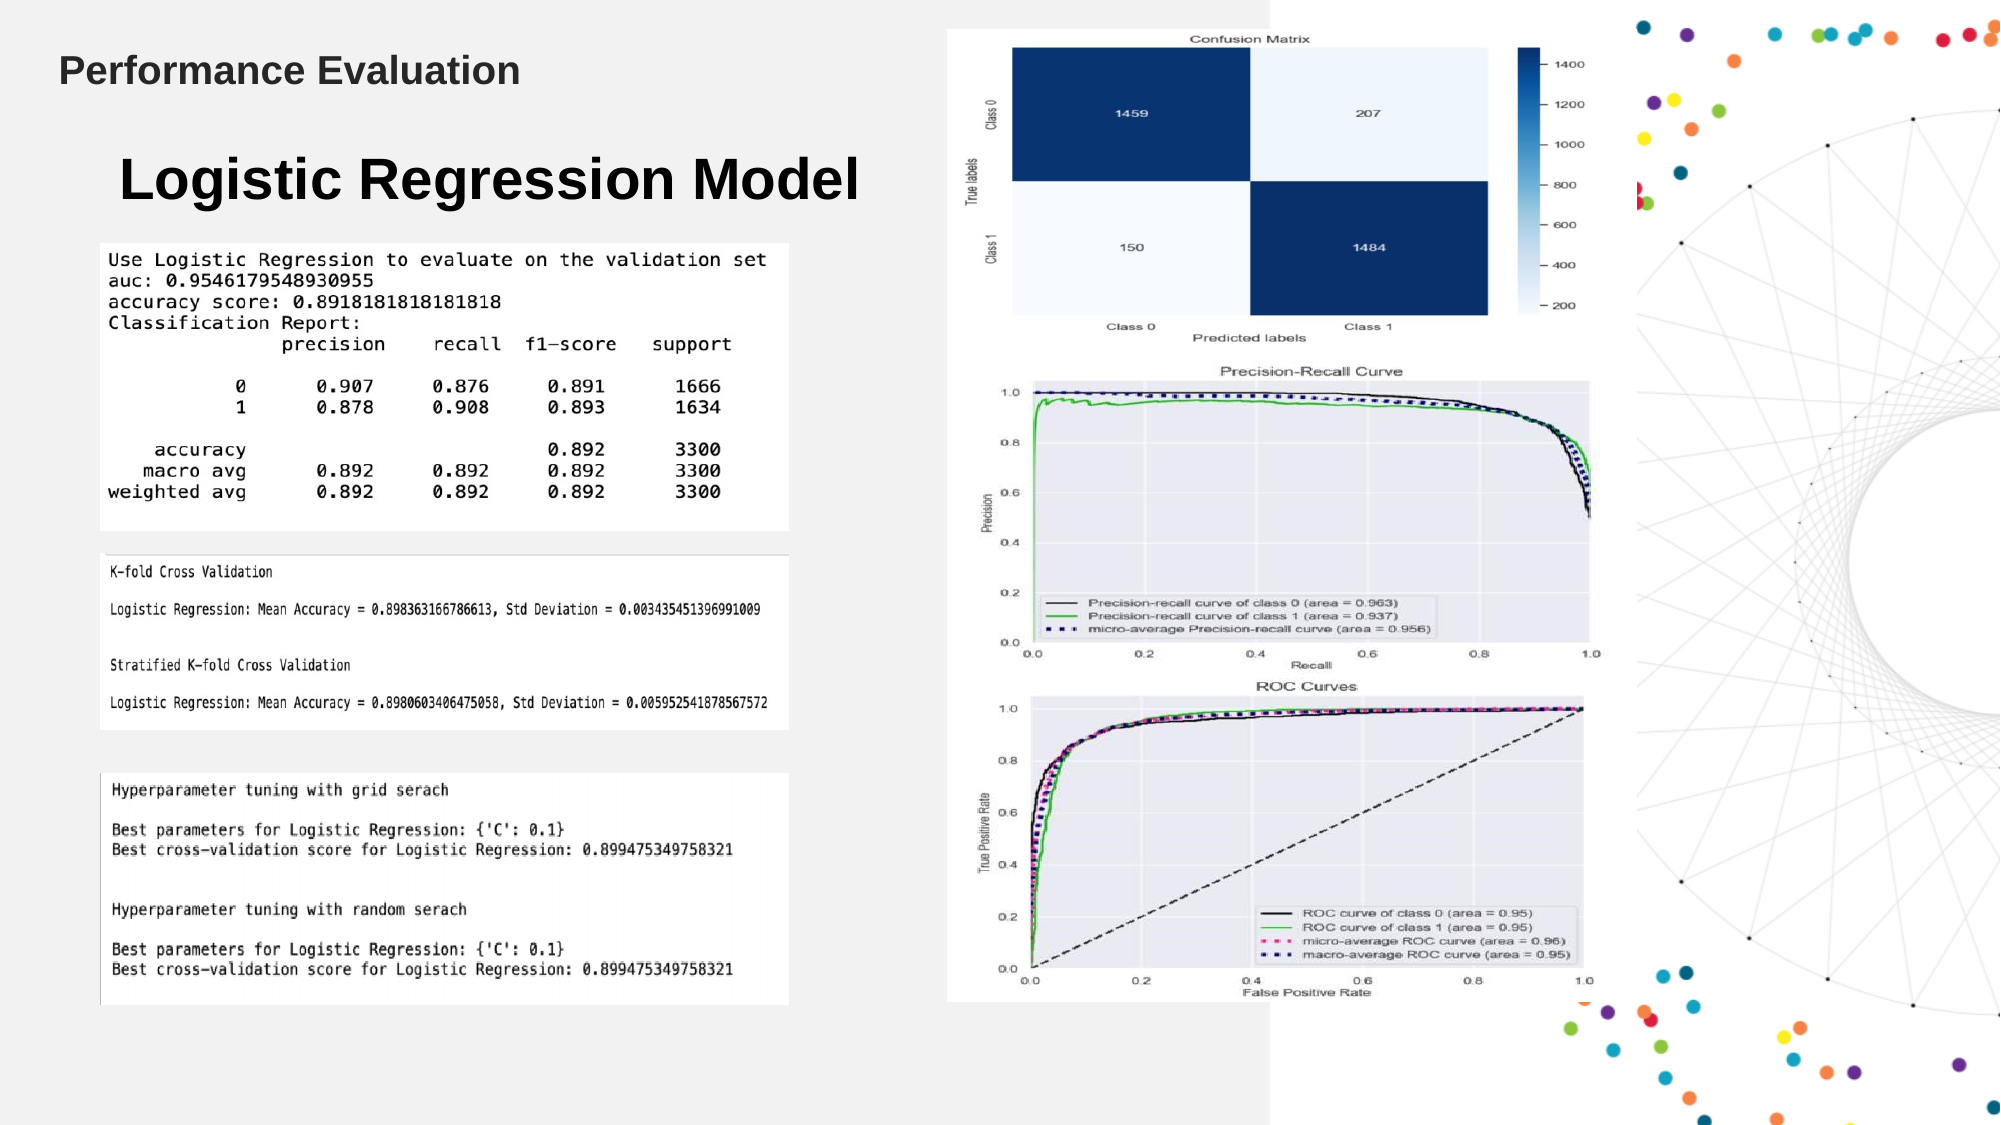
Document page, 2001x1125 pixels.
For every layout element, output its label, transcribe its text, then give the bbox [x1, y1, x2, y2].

picture [99, 242, 789, 532]
picture [99, 552, 789, 730]
text_box Logistic Regression Model [104, 133, 877, 219]
picture [99, 772, 789, 1006]
list Performance Evaluation [42, 35, 586, 101]
picture [947, 0, 2000, 1125]
